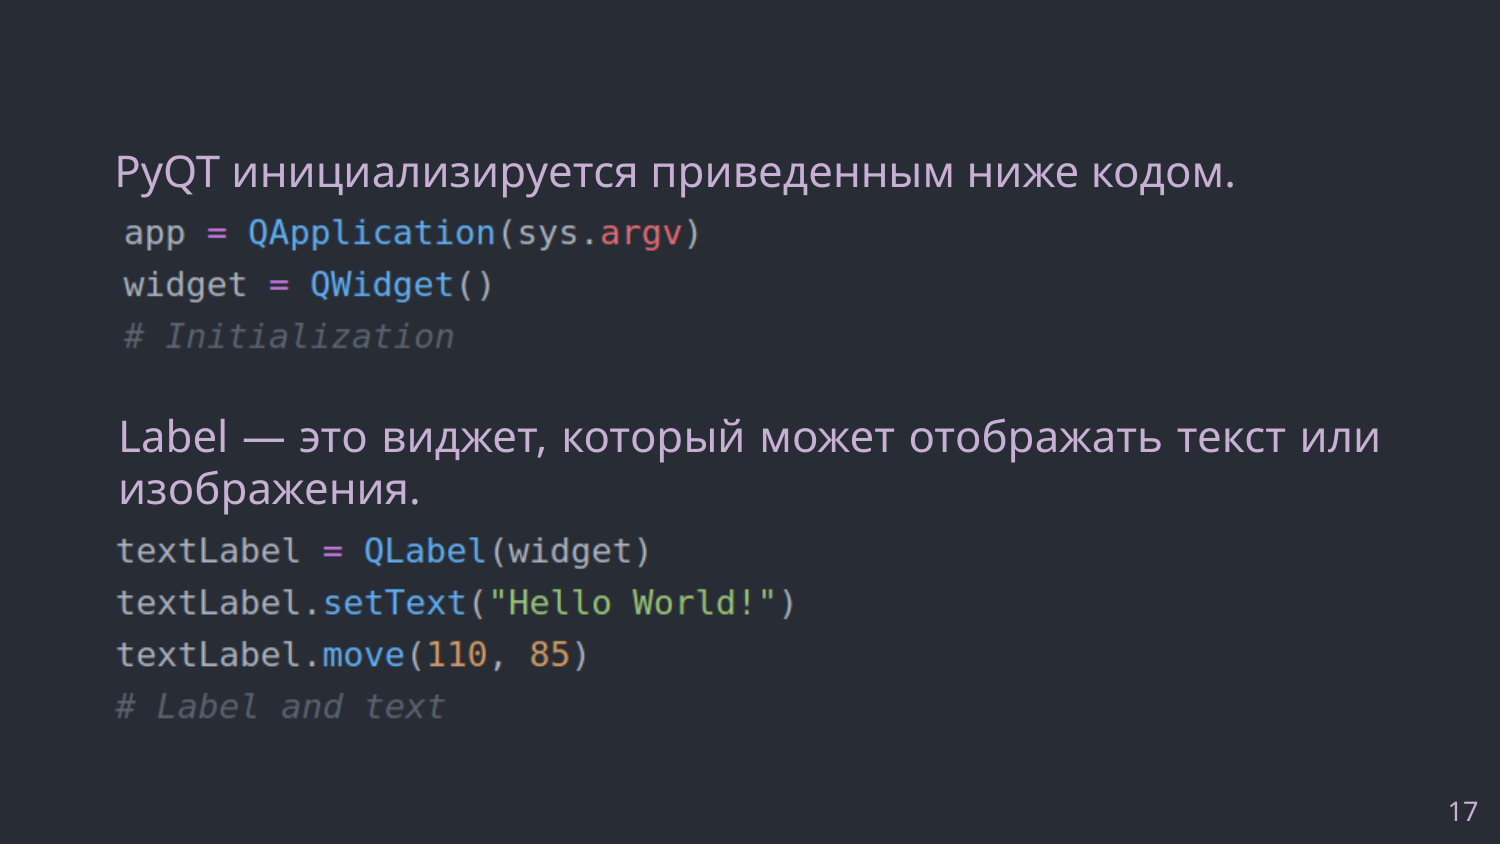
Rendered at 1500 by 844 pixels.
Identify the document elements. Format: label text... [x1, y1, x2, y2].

text_box PyQT инициализируется приведенным ниже кодом. [103, 143, 1397, 393]
picture [113, 213, 716, 376]
slide_number ‹#› [1403, 779, 1494, 844]
picture [102, 525, 805, 731]
text_box Label — это виджет, который может отображать текст или изображения. [103, 393, 1397, 634]
